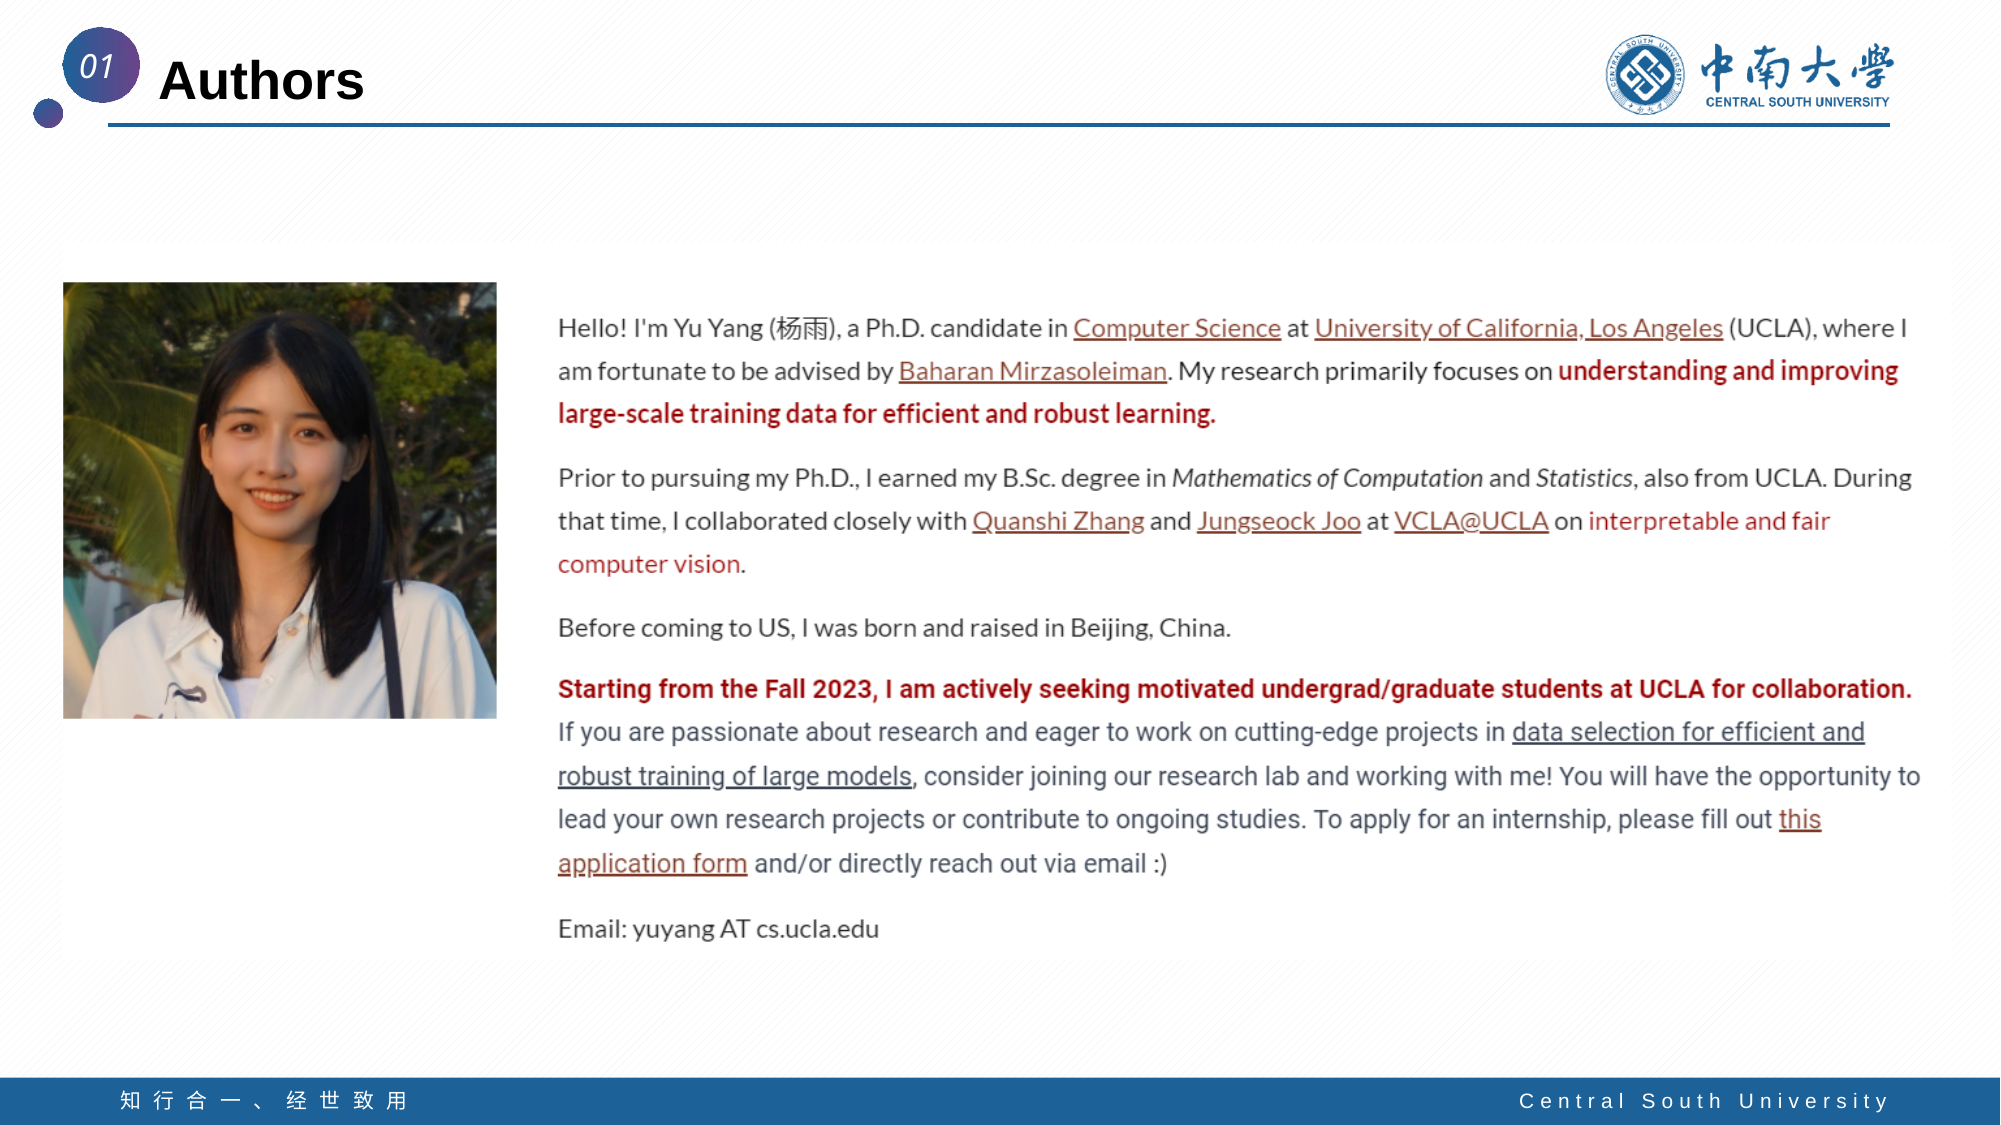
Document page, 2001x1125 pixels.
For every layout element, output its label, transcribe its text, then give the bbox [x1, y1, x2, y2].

text_box 知行合一、经世致用 [105, 1080, 423, 1120]
picture [62, 242, 1951, 960]
text_box Authors [158, 0, 1050, 118]
text_box [0, 1077, 2000, 1125]
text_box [33, 26, 153, 128]
text_box Central South University [1504, 1080, 1902, 1120]
picture [1595, 28, 1907, 121]
